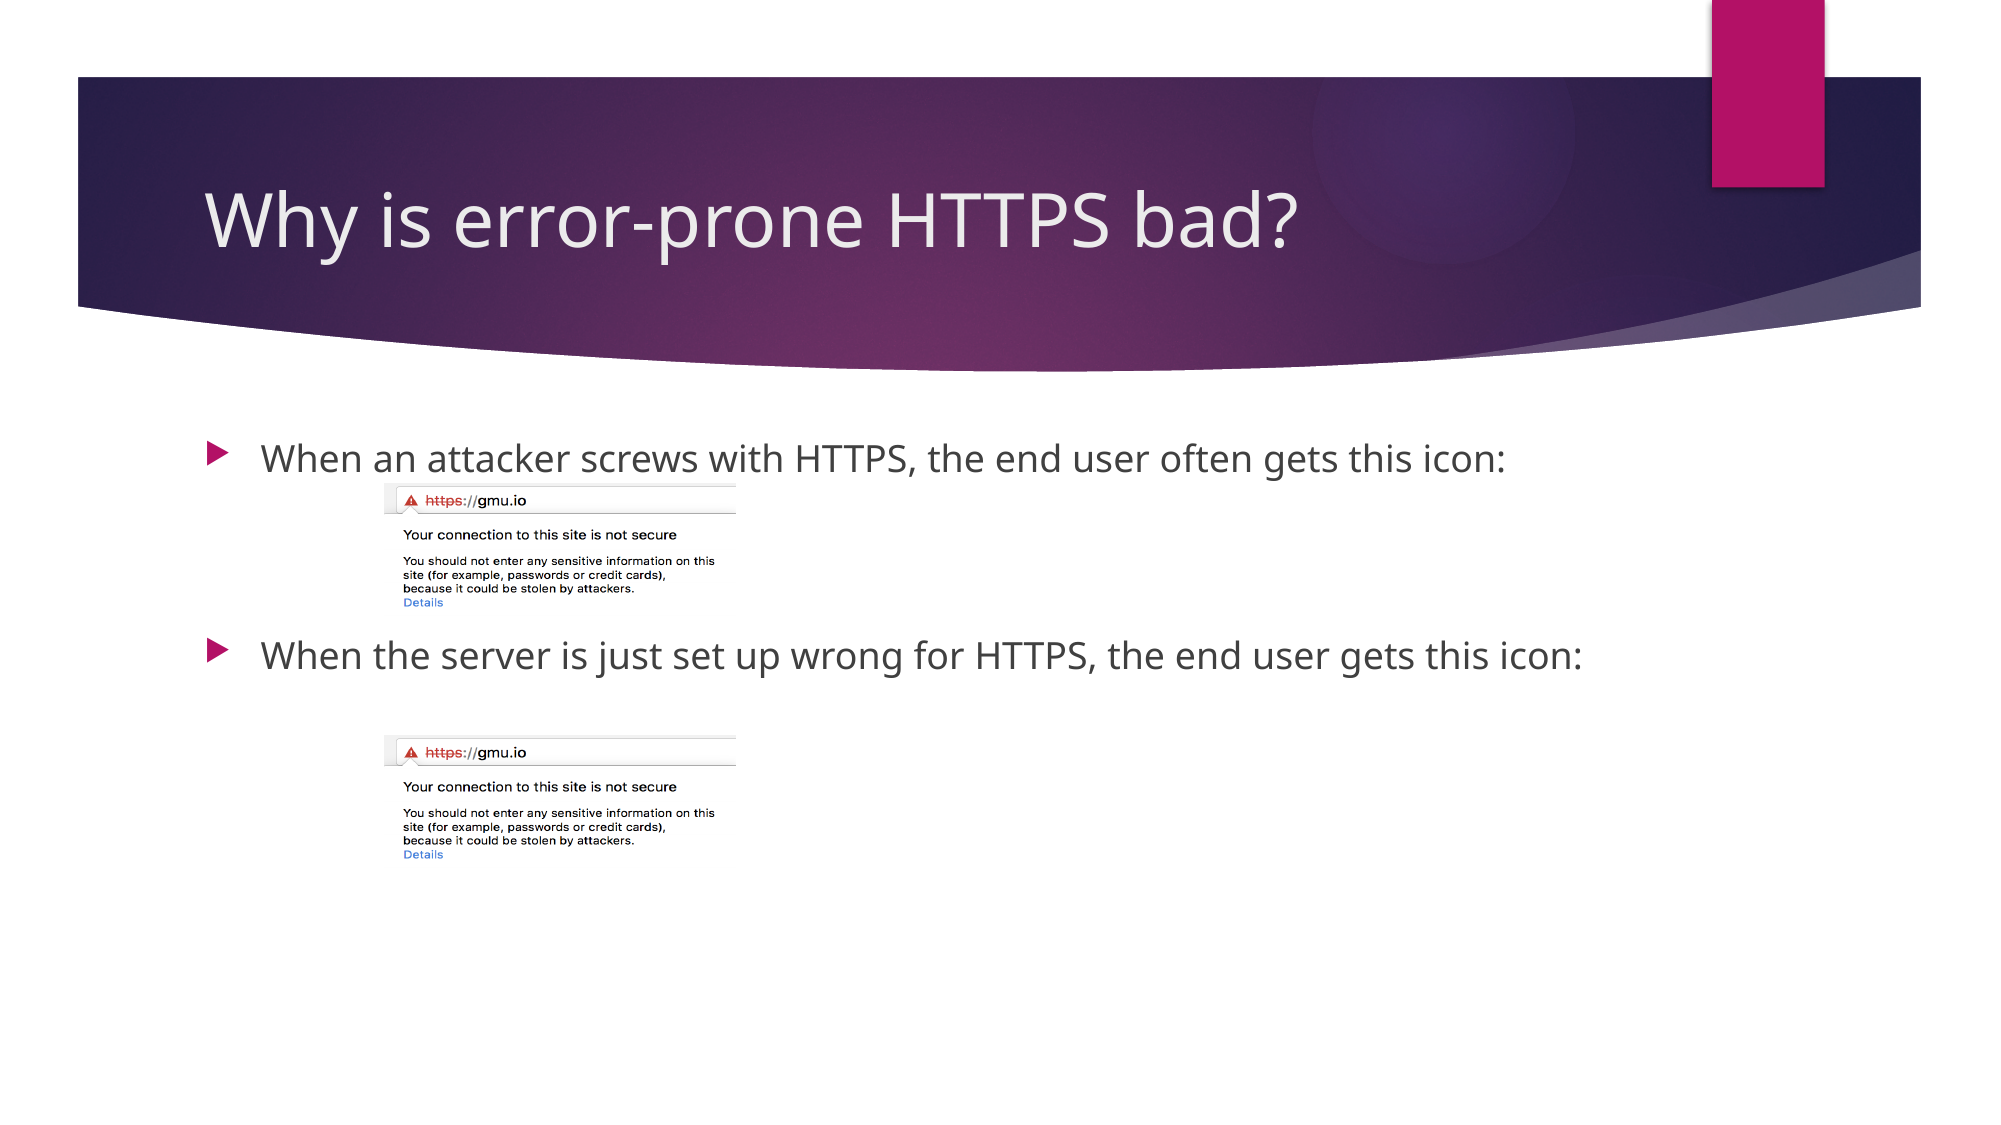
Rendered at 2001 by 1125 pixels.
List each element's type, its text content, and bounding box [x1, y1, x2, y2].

picture [384, 735, 737, 868]
list When an attacker screws with HTTPS, the end user often gets this icon: When the server is just set up wrong for HTTPS, the end user gets this icon: [189, 427, 1638, 988]
picture [384, 482, 737, 616]
title Why is error-prone HTTPS bad? [189, 159, 1627, 276]
